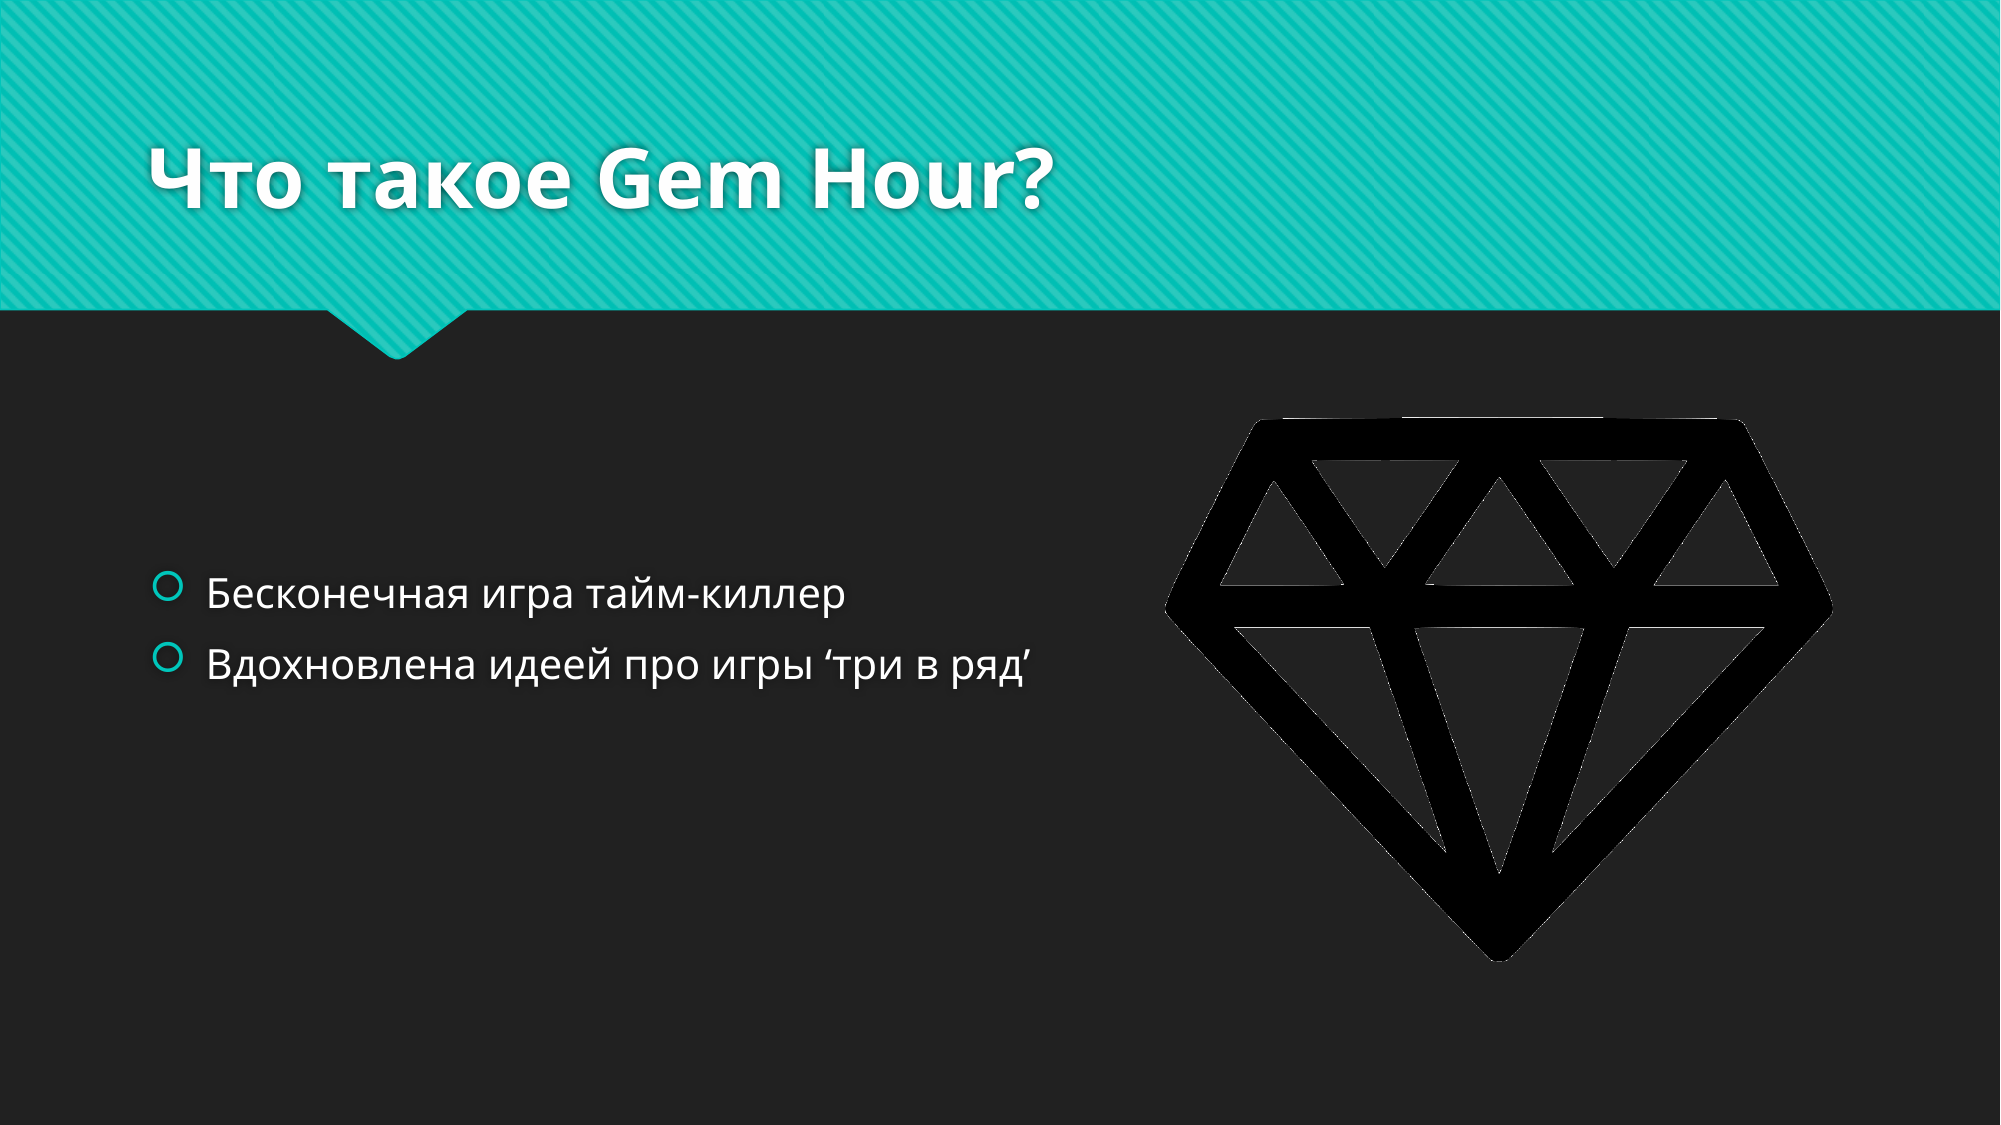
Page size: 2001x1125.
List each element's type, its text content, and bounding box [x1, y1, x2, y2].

list Бесконечная игра тайм-киллер Вдохновлена идеей про игры ‘три в ряд’ [134, 364, 1866, 962]
picture [1165, 417, 1833, 962]
title Что такое Gem Hour? [132, 73, 1868, 233]
